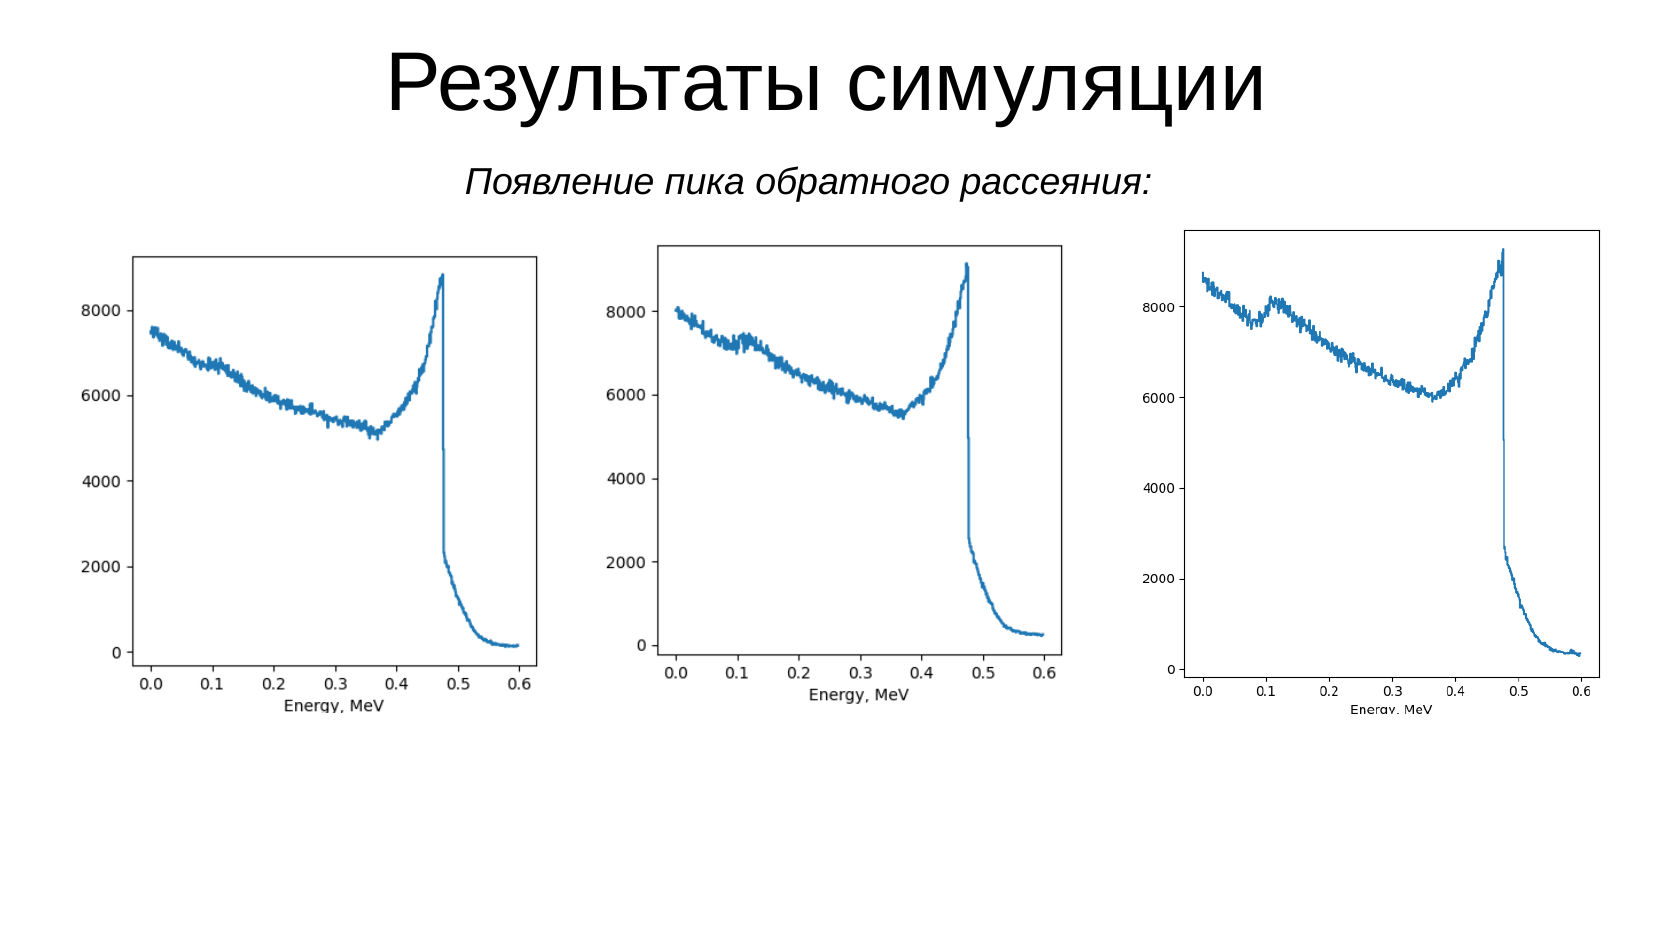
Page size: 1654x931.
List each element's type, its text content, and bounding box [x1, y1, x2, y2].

picture [1124, 224, 1624, 715]
picture [74, 253, 563, 713]
picture [599, 238, 1088, 713]
text_box Появление пика обратного рассеяния: [449, 150, 1200, 249]
title Результаты симуляции [82, 0, 1571, 156]
